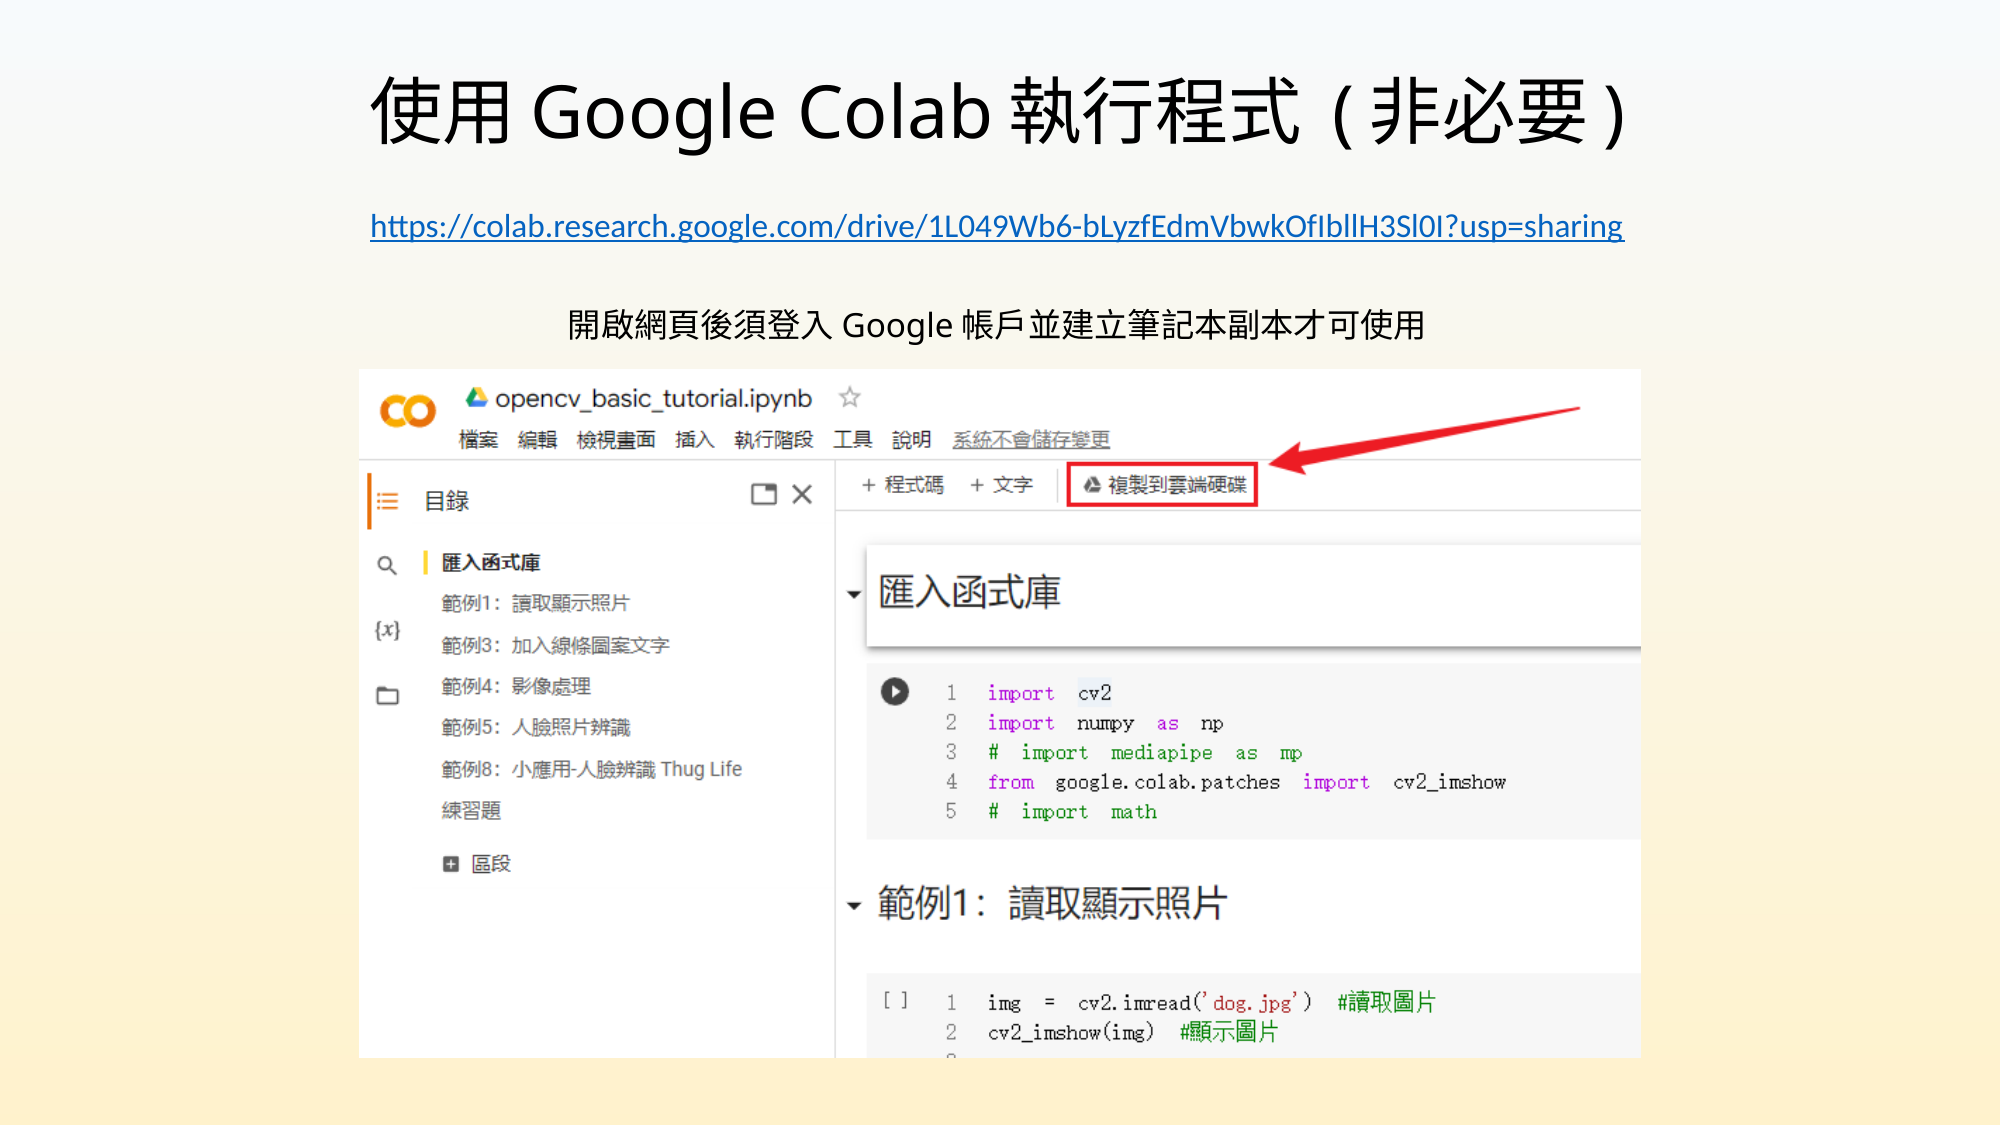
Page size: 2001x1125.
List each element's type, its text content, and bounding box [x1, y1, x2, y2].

picture [359, 369, 1641, 1058]
title 使用Google Colab執行程式 (非必要) [187, 67, 1808, 163]
text_box https://colab.research.google.com/drive/1L049Wb6-bLyzfEdmVbwkOfIbllH3Sl0I?usp=sharing 開啟網頁後須登入Google帳戶並建立筆記本副本才可使用 [309, 196, 1686, 351]
